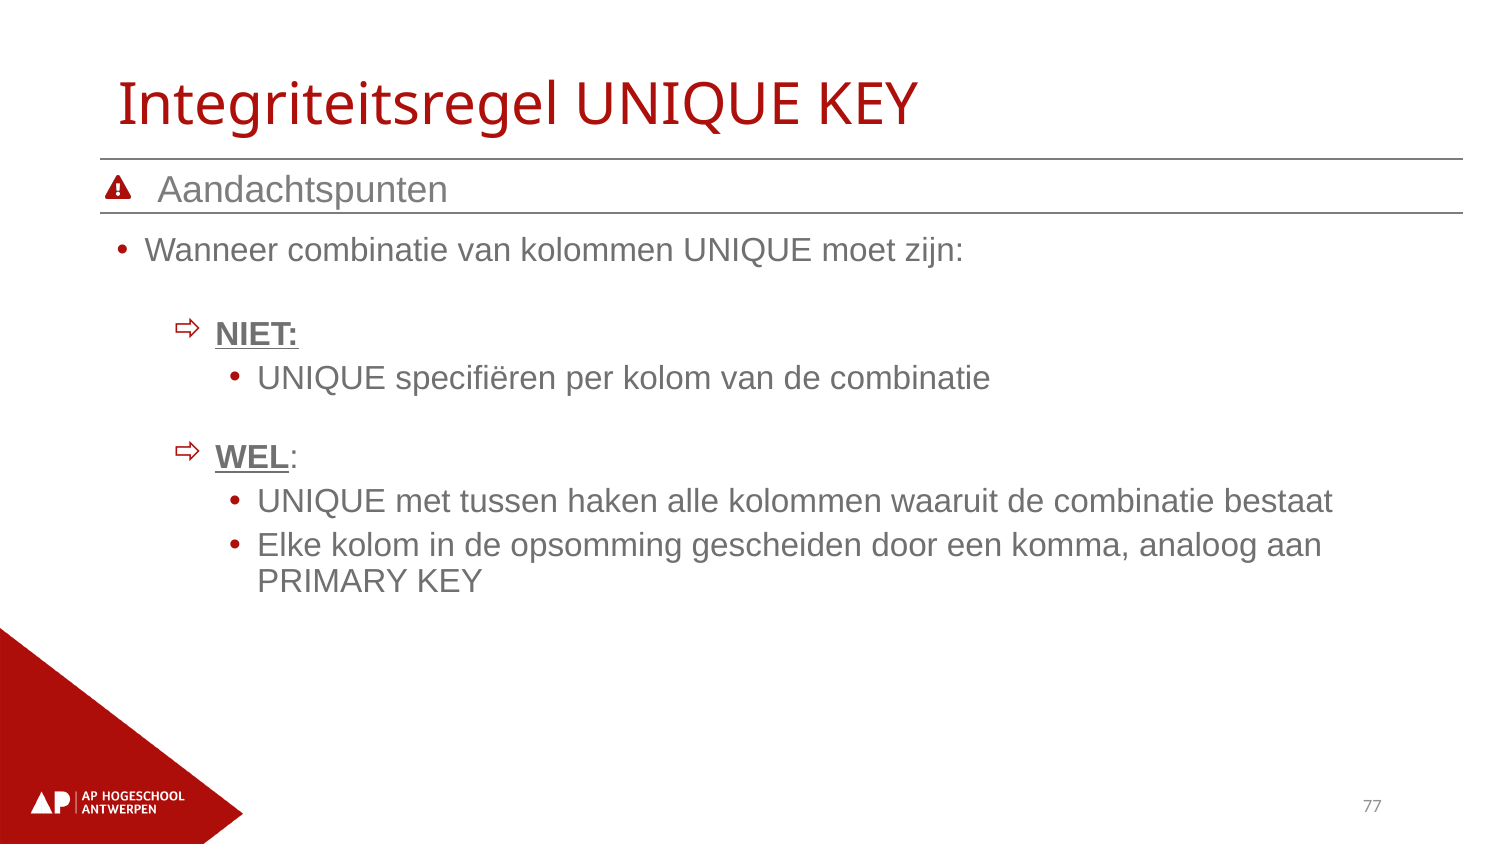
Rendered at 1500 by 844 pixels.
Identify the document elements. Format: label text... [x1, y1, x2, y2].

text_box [100, 158, 1463, 213]
slide_number 77 [1263, 782, 1397, 827]
title Integriteitsregel UNIQUE KEY [103, 66, 1397, 141]
picture [0, 623, 246, 844]
list Wanneer combinatie van kolommen UNIQUE moet zijn: NIET: UNIQUE specifiëren per kolom van de combinatie WEL: UNIQUE met tussen haken alle kolommen waaruit de combinatie bestaat Elke kolom in de opsomming gescheiden door een komma, analoog aan PRIMARY KEY [101, 225, 1464, 687]
